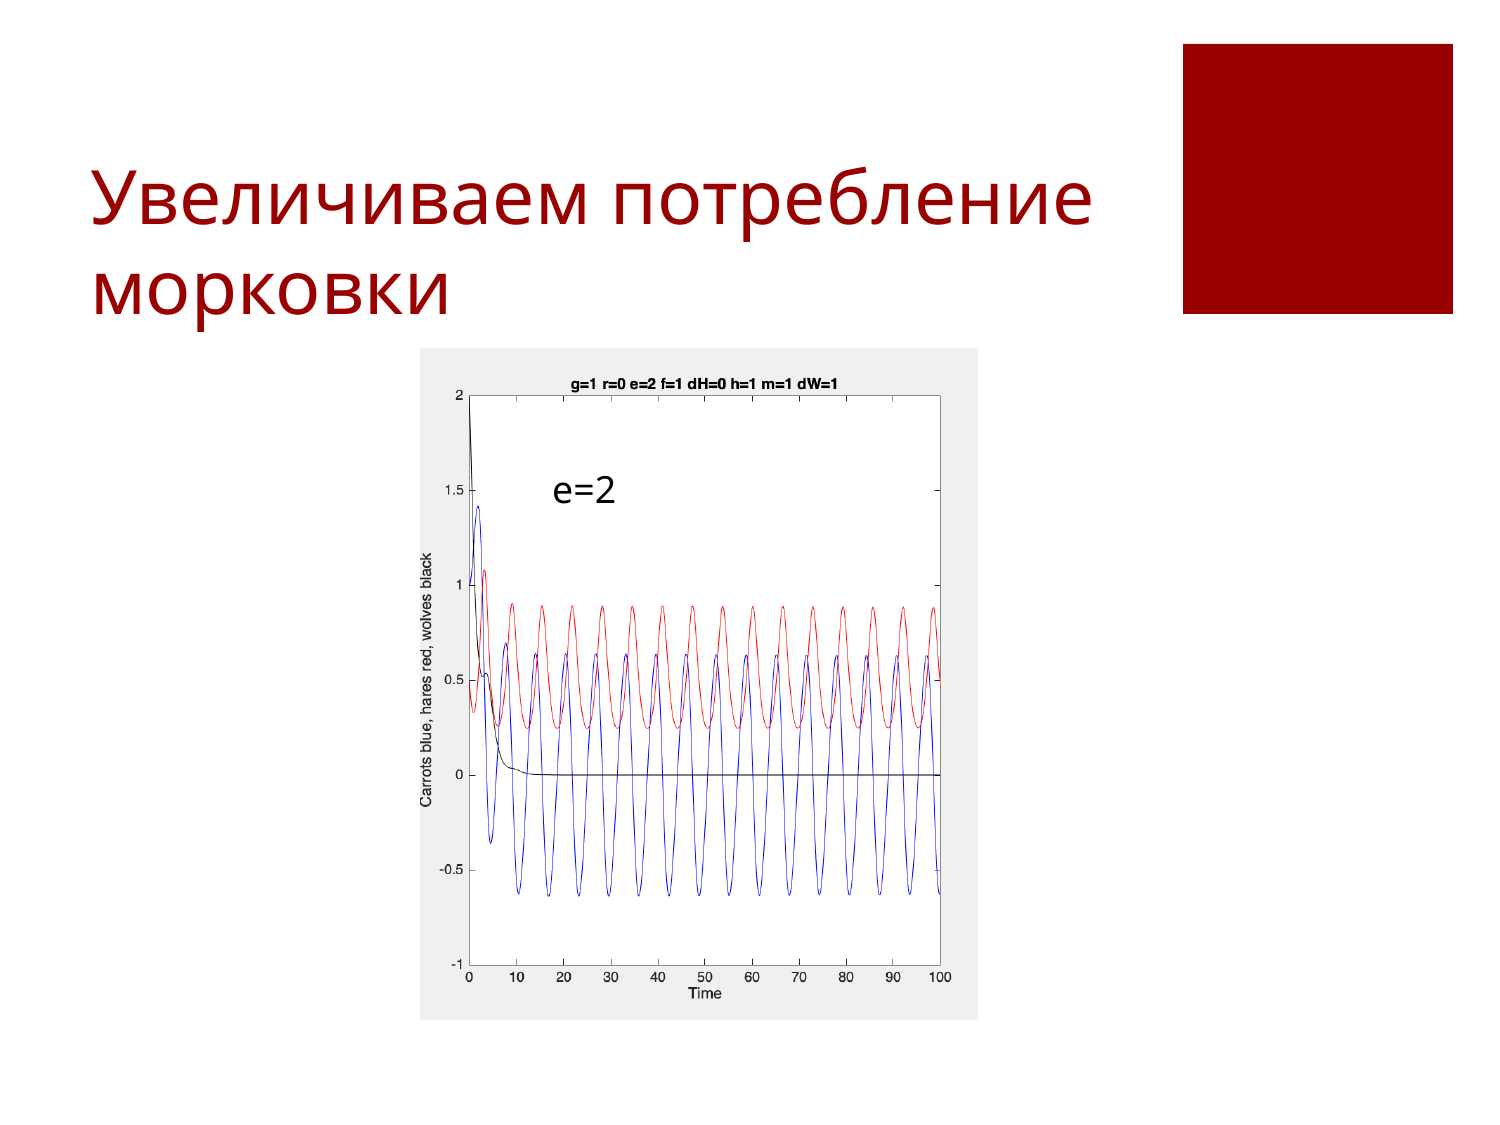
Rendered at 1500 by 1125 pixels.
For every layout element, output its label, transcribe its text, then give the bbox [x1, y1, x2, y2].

picture [419, 347, 979, 1020]
title Увеличиваем потребление морковки [75, 149, 1143, 338]
